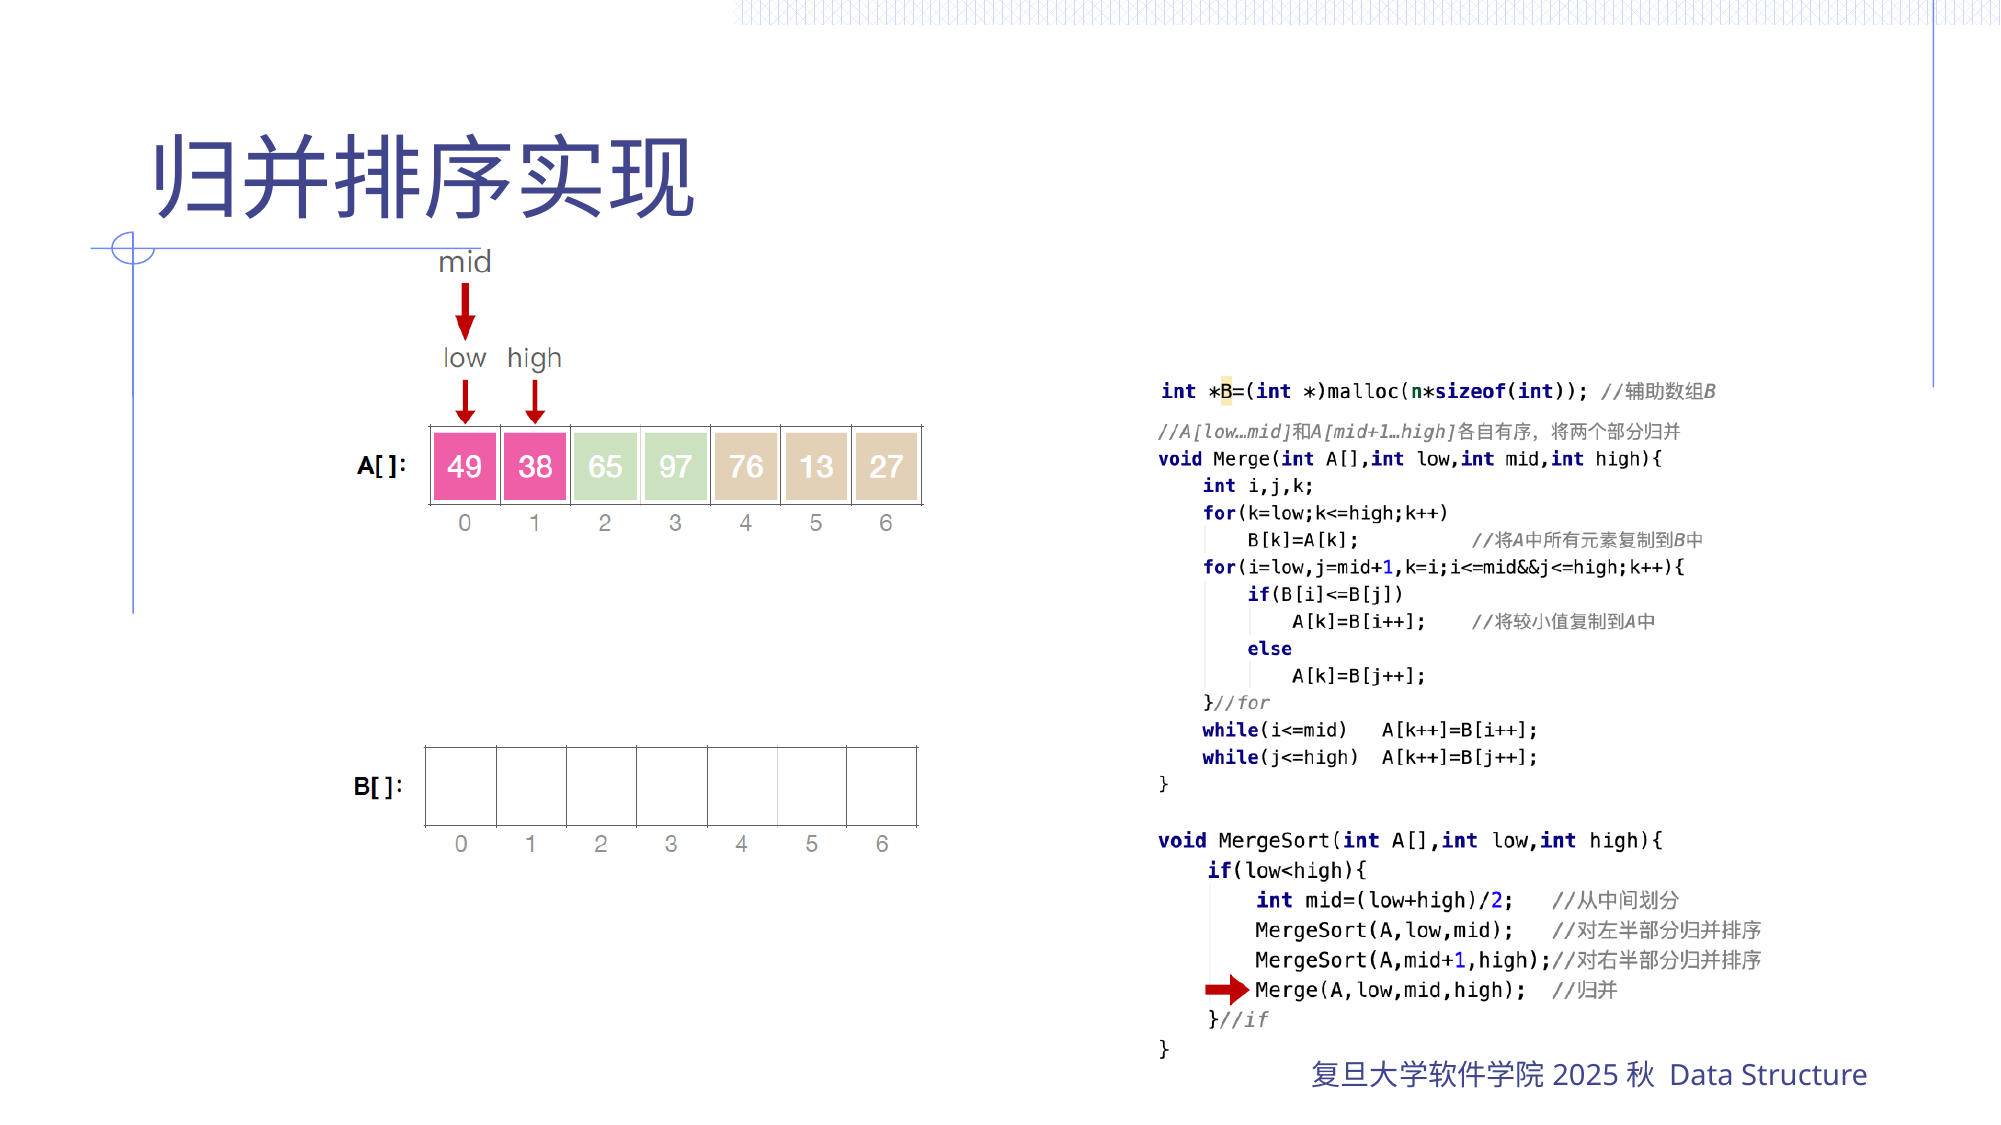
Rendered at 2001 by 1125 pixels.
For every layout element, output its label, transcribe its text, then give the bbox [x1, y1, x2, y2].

title 归并排序实现 [133, 50, 1834, 238]
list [287, 237, 1780, 1063]
